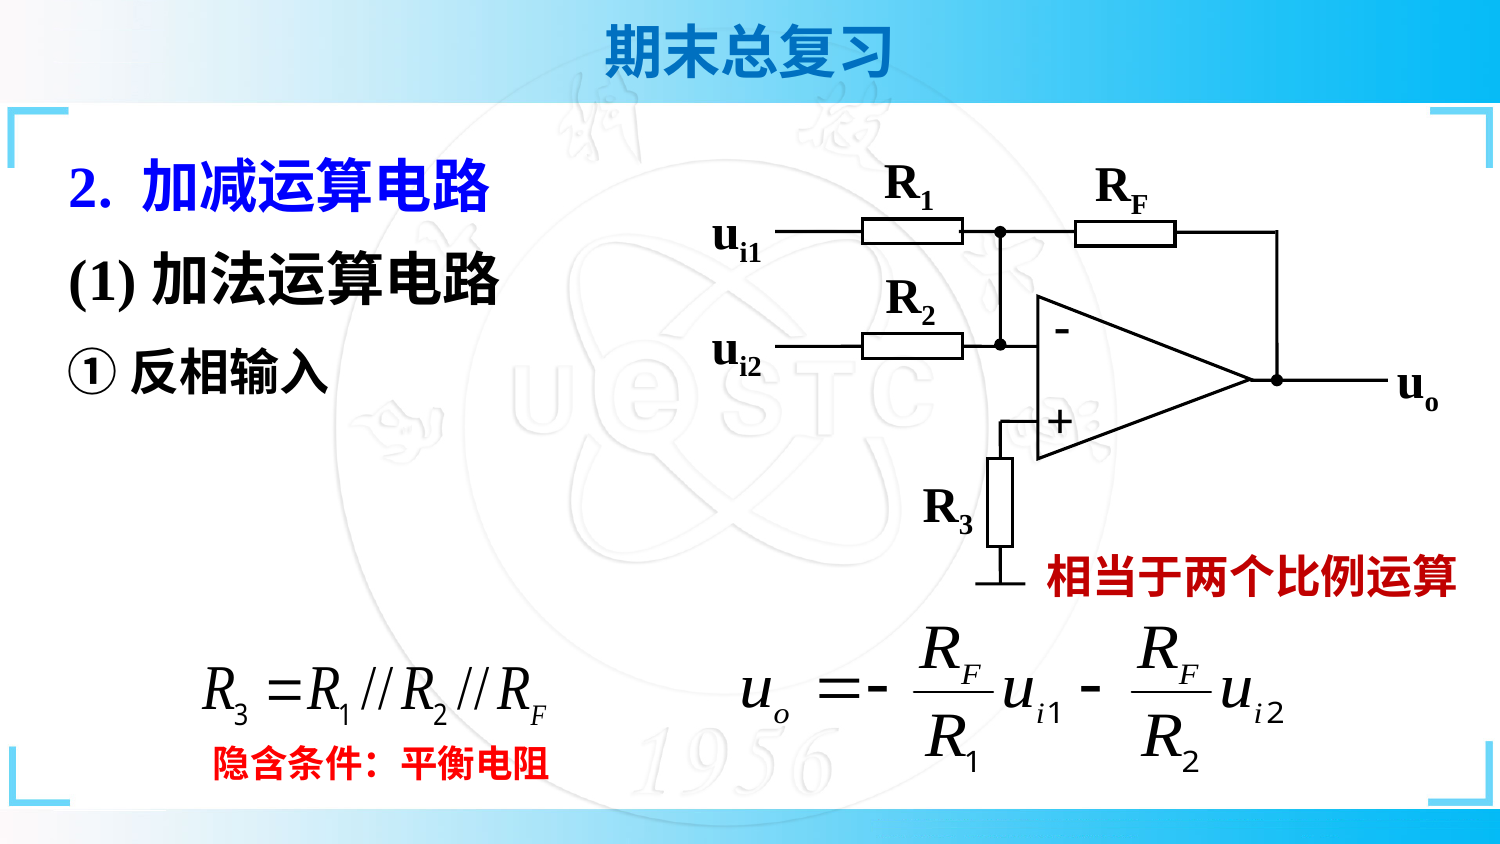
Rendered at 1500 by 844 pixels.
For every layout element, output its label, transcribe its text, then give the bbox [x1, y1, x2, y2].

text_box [732, 610, 1293, 784]
text_box 相当于两个比例运算 [1021, 592, 1483, 610]
text_box (1)加法运算电路 [54, 235, 691, 320]
text_box 隐含条件：平衡电阻 [197, 732, 566, 793]
picture [0, 0, 1500, 844]
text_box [696, 140, 1495, 585]
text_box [194, 649, 559, 736]
text_box ①反相输入 [53, 332, 550, 408]
text_box 2. 加减运算电路 [54, 142, 693, 227]
